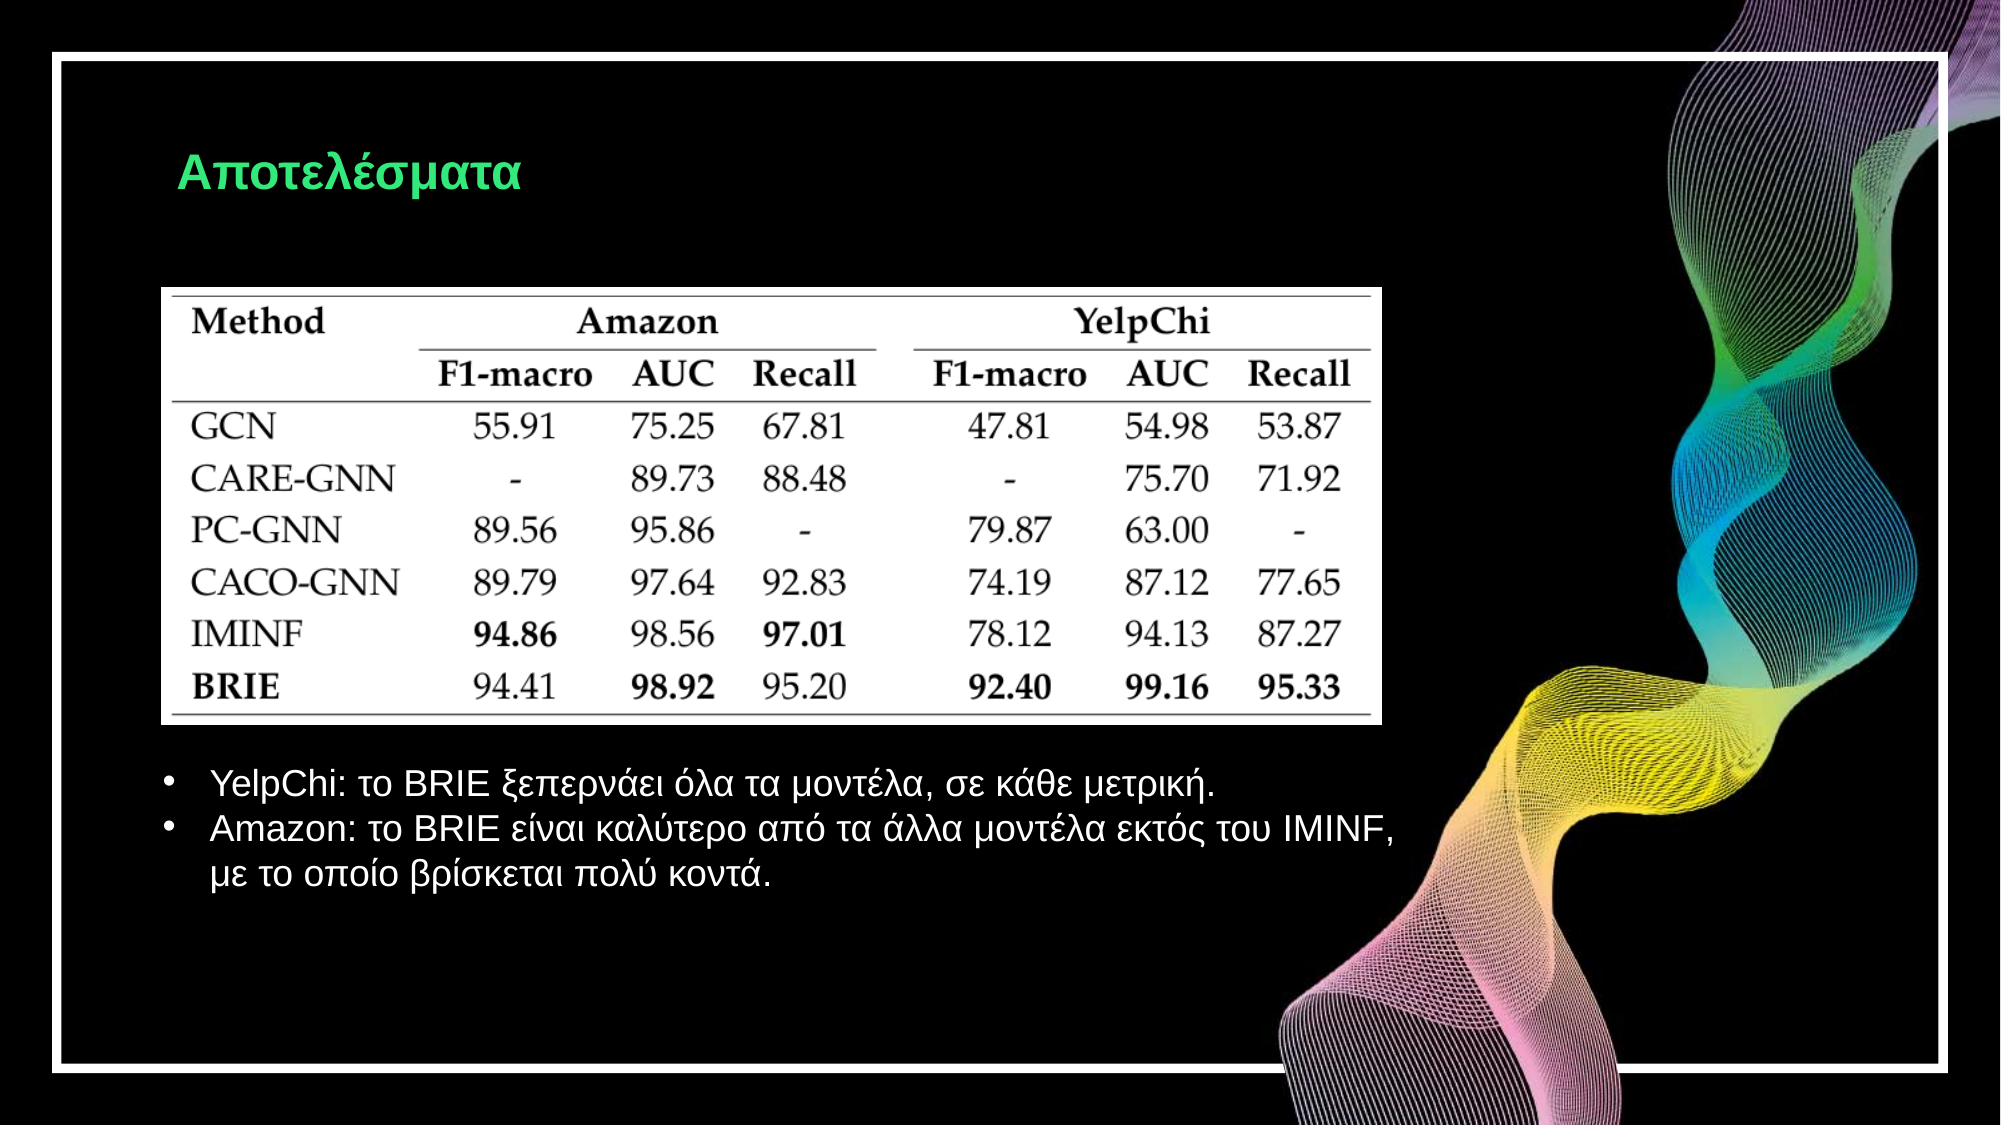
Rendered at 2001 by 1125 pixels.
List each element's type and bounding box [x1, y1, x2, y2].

text_box [147, 131, 1451, 903]
text_box [51, 50, 1949, 1075]
picture [0, 0, 2001, 1125]
